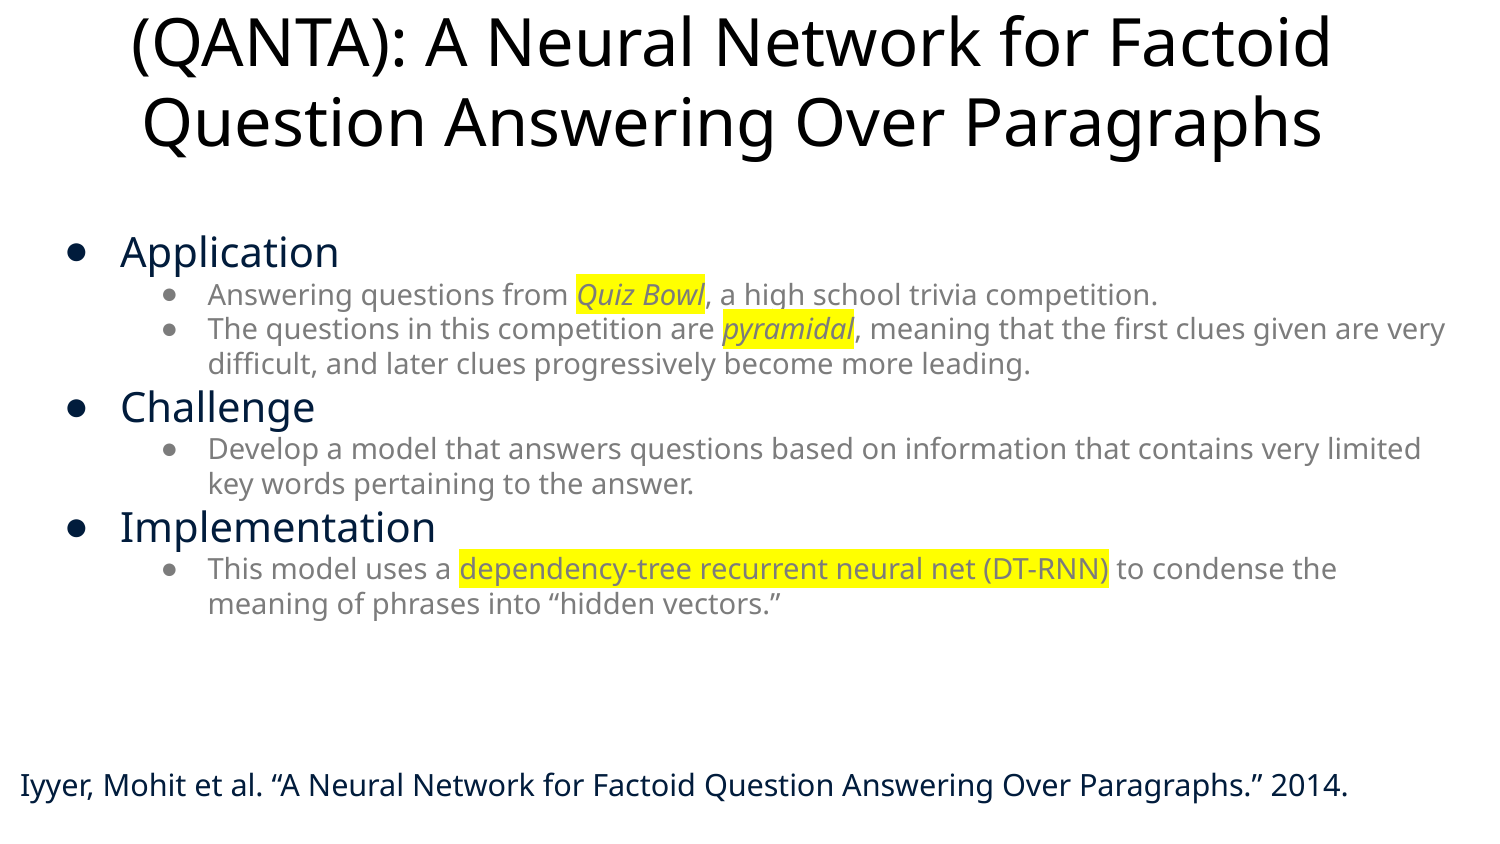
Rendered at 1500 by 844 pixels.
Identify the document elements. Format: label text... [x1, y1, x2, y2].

list Application Answering questions from Quiz Bowl, a high school trivia competition. The questions in this competition are pyramidal, meaning that the first clues given are very difficult, and later clues progressively become more leading. Challenge Develop a model that answers questions based on information that contains very limited key words pertaining to the answer. Implementation This model uses a dependency-tree recurrent neural net (DT-RNN) to condense the meaning of phrases into “hidden vectors.” [0, 205, 1467, 746]
title (QANTA): A Neural Network for Factoid Question Answering Over Paragraphs [41, 64, 1425, 180]
list Iyyer, Mohit et al. “A Neural Network for Factoid Question Answering Over Paragraphs.” 2014. [0, 746, 1500, 844]
